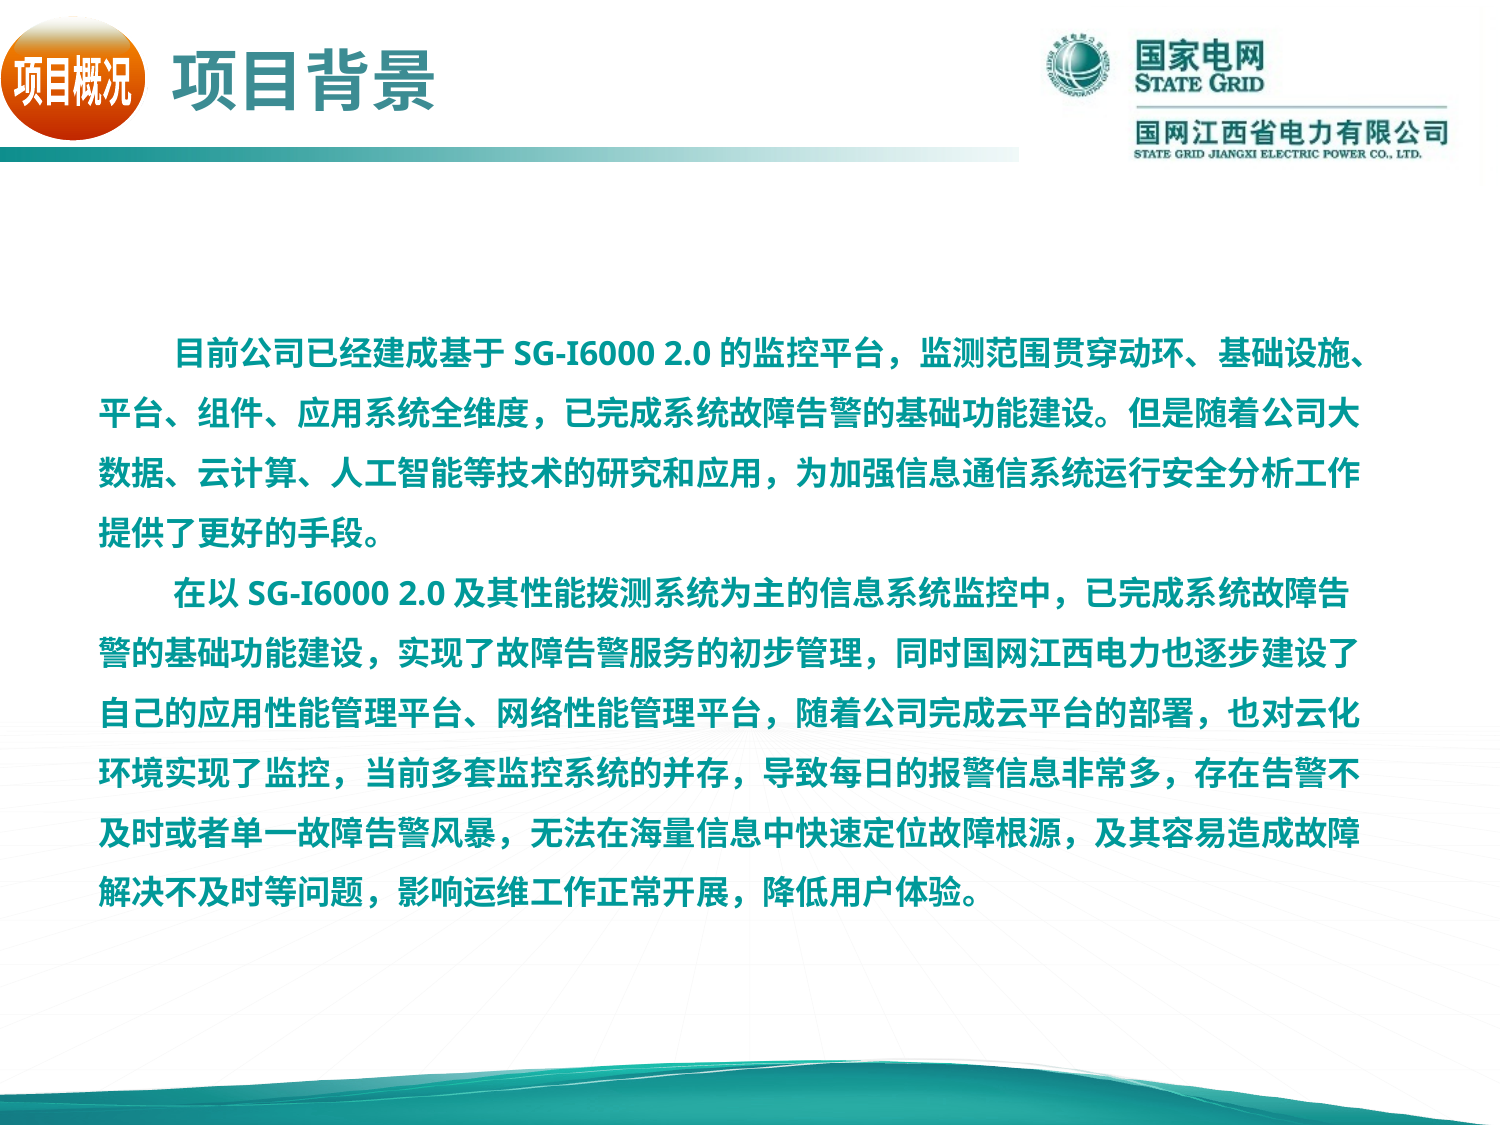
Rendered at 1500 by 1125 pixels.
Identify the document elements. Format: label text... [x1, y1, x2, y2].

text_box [0, 14, 1014, 143]
picture [0, 1023, 1500, 1125]
text_box 目前公司已经建成基于SG-I6000 2.0的监控平台，监测范围贯穿动环、基础设施、平台、组件、应用系统全维度，已完成系统故障告警的基础功能建设。但是随着公司大数据、云计算、人工智能等技术的研究和应用，为加强信息通信系统运行安全分析工作提供了更好的手段。 在以SG-I6000 2.0及其性能拨测系统为主的信息系统监控中，已完成系统故障告警的基础功能建设，实现了故障告警服务的初步管理，同时国网江西电力也逐步建设了自己的应用性能管理平台、网络性能管理平台，随着公司完成云平台的部署，也对云化环境实现了监控，当前多套监控系统的并存，导致每日的报警信息非常多，存在告警不及时或者单一故障告警风暴，无法在海量信息中快速定位故障根源，及其容易造成故障解决不及时等问题，影响运维工作正常开展，降低用户体验。 [83, 305, 1379, 919]
picture [0, 6, 1500, 186]
